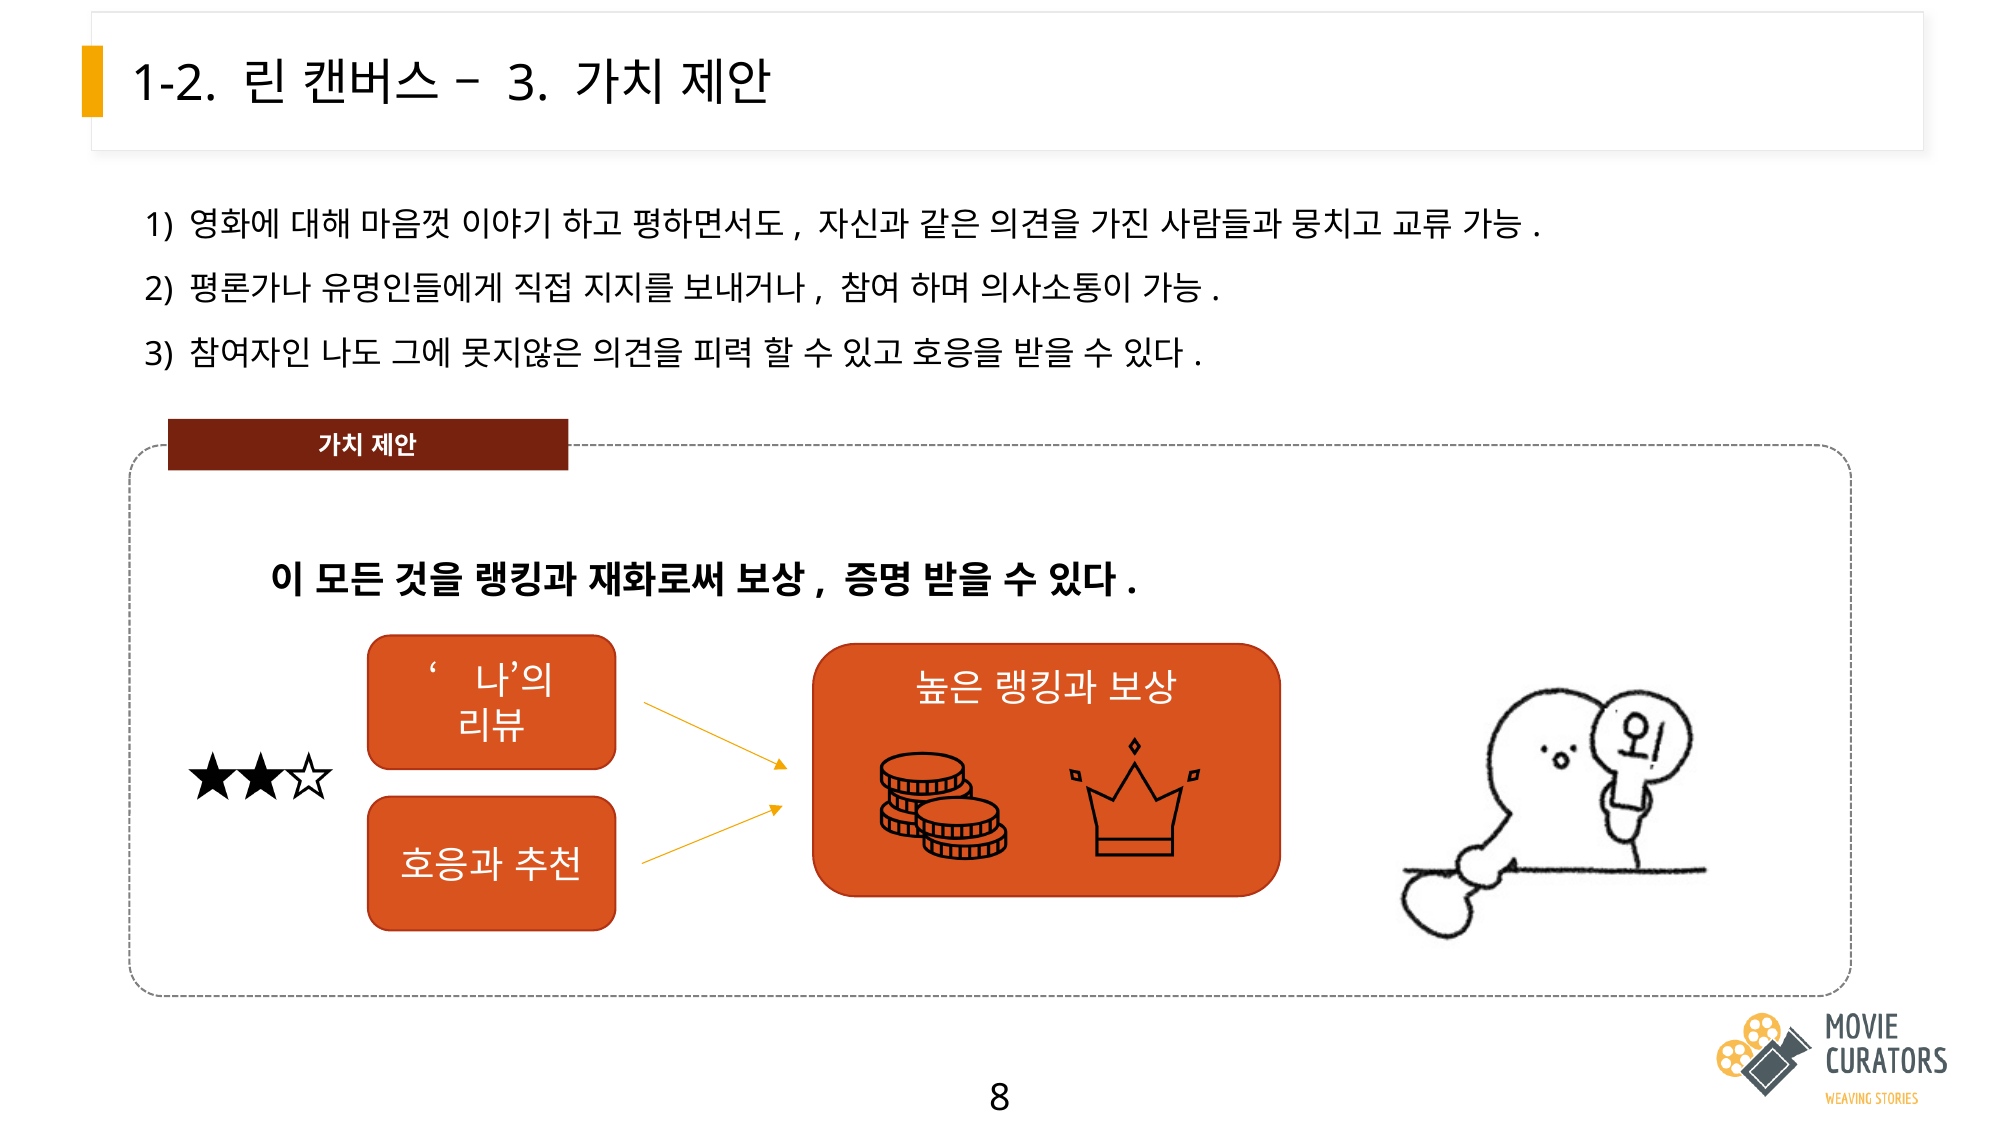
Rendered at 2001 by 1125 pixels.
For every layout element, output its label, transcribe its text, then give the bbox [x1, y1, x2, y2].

title 1-2. 린 캔버스 – 3. 가치 제안 [116, 24, 1785, 145]
slide_number 8 [945, 1066, 1055, 1125]
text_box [184, 635, 1281, 931]
text_box 1) 영화에 대해 마음껏 이야기 하고 평하면서도, 자신과 같은 의견을 가진 사람들과 뭉치고 교류 가능. 2) 평론가나 유명인들에게 직접 지지를 보내거나, 참여 하며 의사소통이 가능. 3) 참여자인 나도 그에 못지않은 의견을 피력 할 수 있고 호응을 받을 수 있다. [129, 191, 1797, 425]
text_box [128, 444, 1852, 998]
text_box 이 모든 것을 랭킹과 재화로써 보상, 증명 받을 수 있다. [162, 544, 1246, 627]
picture [1712, 1002, 1953, 1113]
picture [1384, 635, 1713, 964]
text_box 가치 제안 [167, 418, 569, 472]
